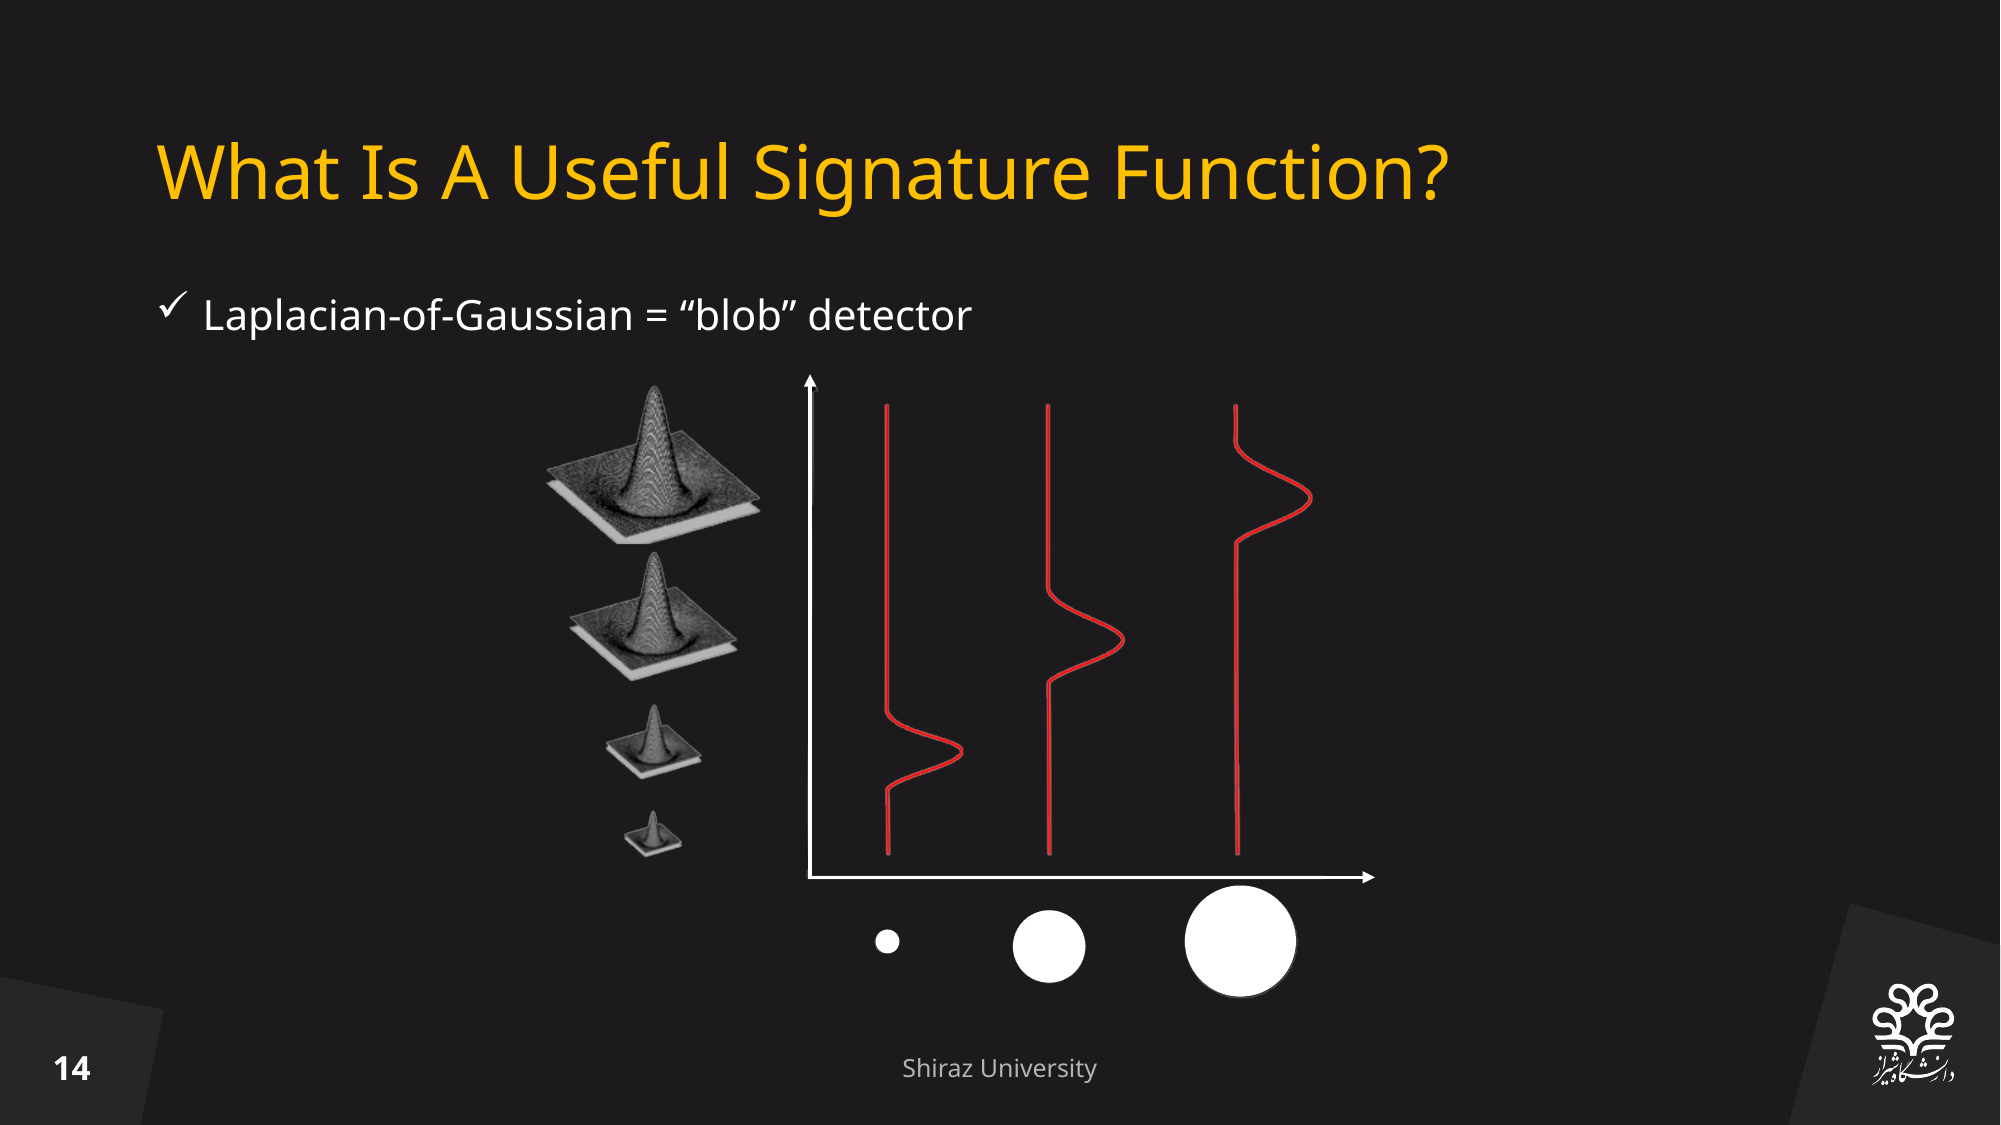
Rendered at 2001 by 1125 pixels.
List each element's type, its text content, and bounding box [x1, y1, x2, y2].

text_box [539, 366, 1375, 1012]
text_box Laplacian-of-Gaussian = “blob” detector [141, 256, 1859, 422]
title What Is A Useful Signature Function? [141, 113, 1635, 237]
footer Shiraz University [662, 1039, 1338, 1100]
slide_number 14 [15, 1039, 128, 1100]
